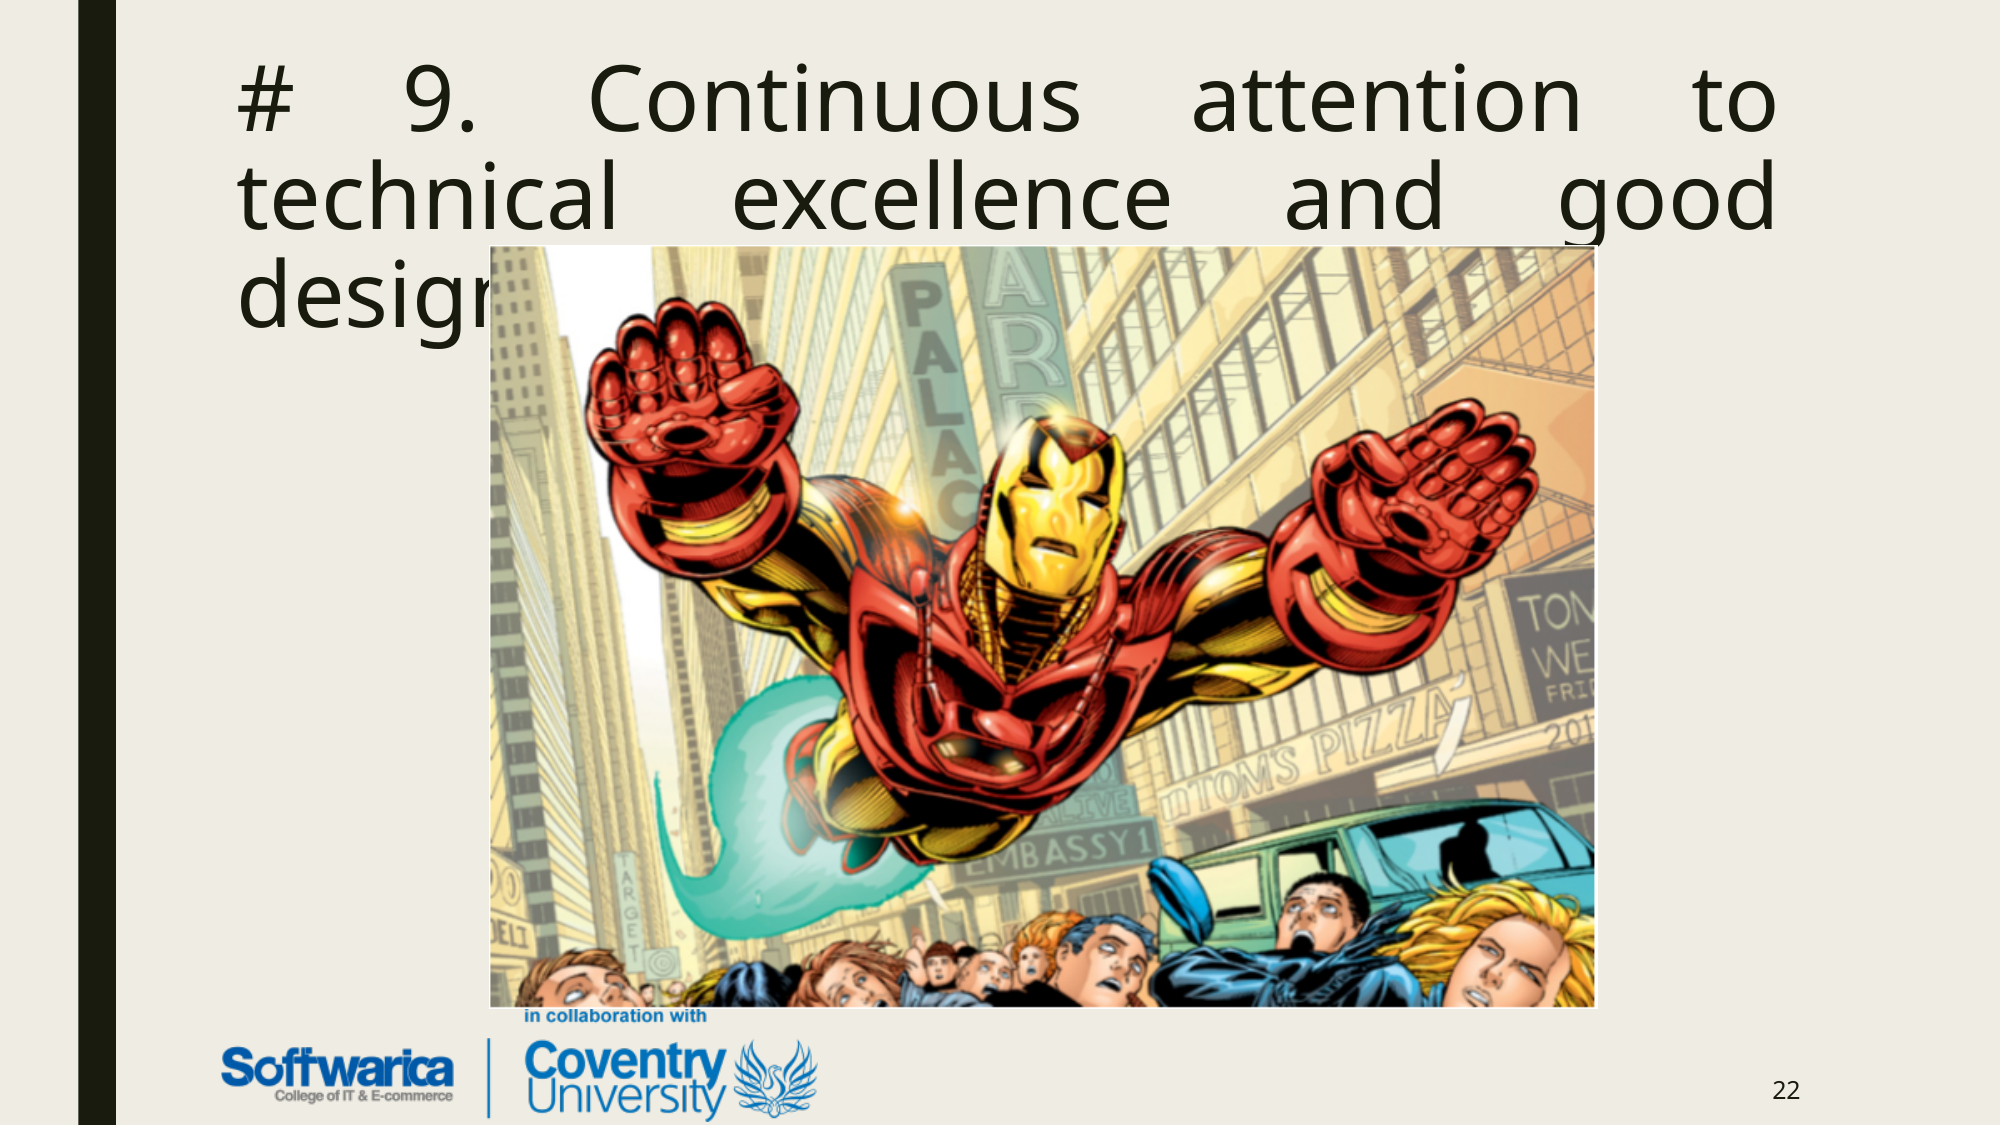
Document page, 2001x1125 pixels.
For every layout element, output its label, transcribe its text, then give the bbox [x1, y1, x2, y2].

title # 9. Continuous attention to technical excellence and good design [221, 46, 1797, 290]
picture [221, 245, 1598, 1122]
slide_number 22 [1553, 1058, 1816, 1125]
